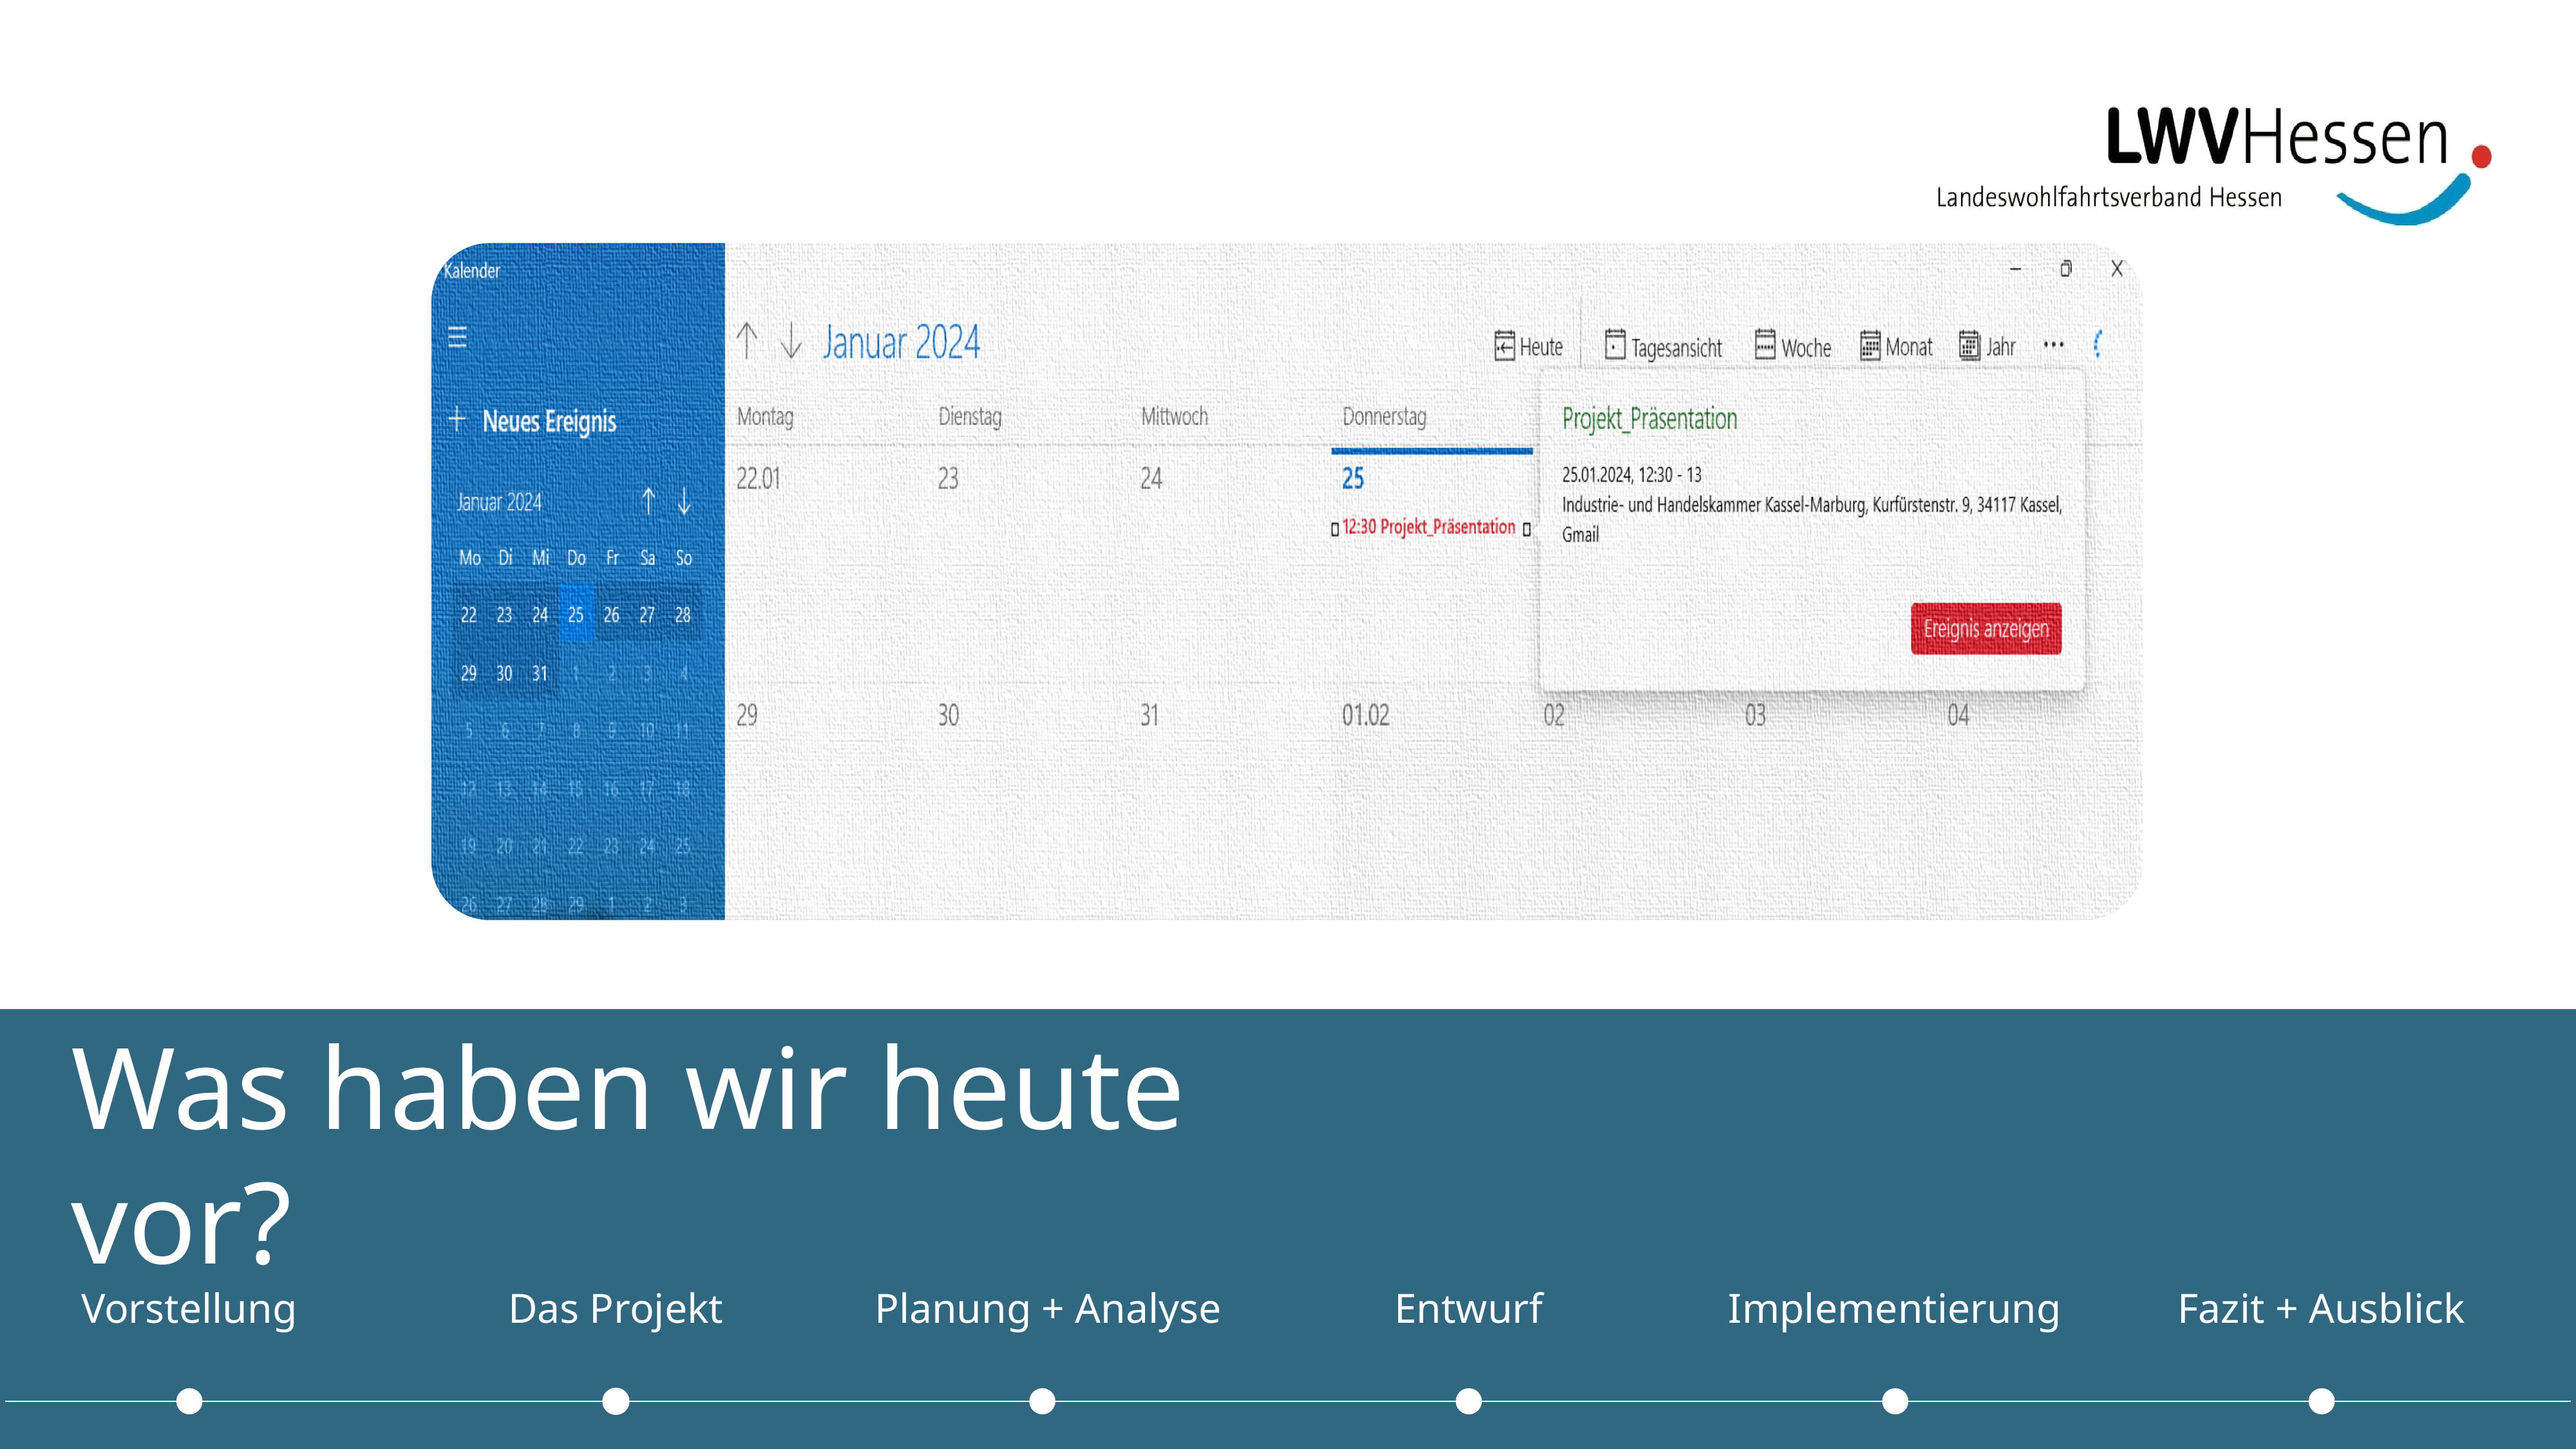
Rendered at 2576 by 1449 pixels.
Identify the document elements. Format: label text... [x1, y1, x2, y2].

text_box Fazit + Ausblick [2143, 1274, 2501, 1349]
text_box [1882, 1388, 1909, 1415]
text_box [2308, 1388, 2335, 1415]
picture [1933, 53, 2496, 225]
text_box [1029, 1388, 1056, 1415]
text_box [176, 1388, 203, 1415]
text_box [1455, 1388, 1482, 1415]
text_box Implementierung [1682, 1274, 2108, 1349]
text_box Vorstellung [75, 1293, 303, 1349]
text_box Entwurf [1378, 1274, 1560, 1349]
text_box Was haben wir heute vor? [65, 1010, 1441, 1293]
text_box Das Projekt [451, 1293, 780, 1349]
text_box [0, 1009, 2576, 1449]
text_box Planung + Analyse [861, 1293, 1235, 1349]
picture [431, 243, 2143, 920]
text_box [602, 1387, 630, 1416]
